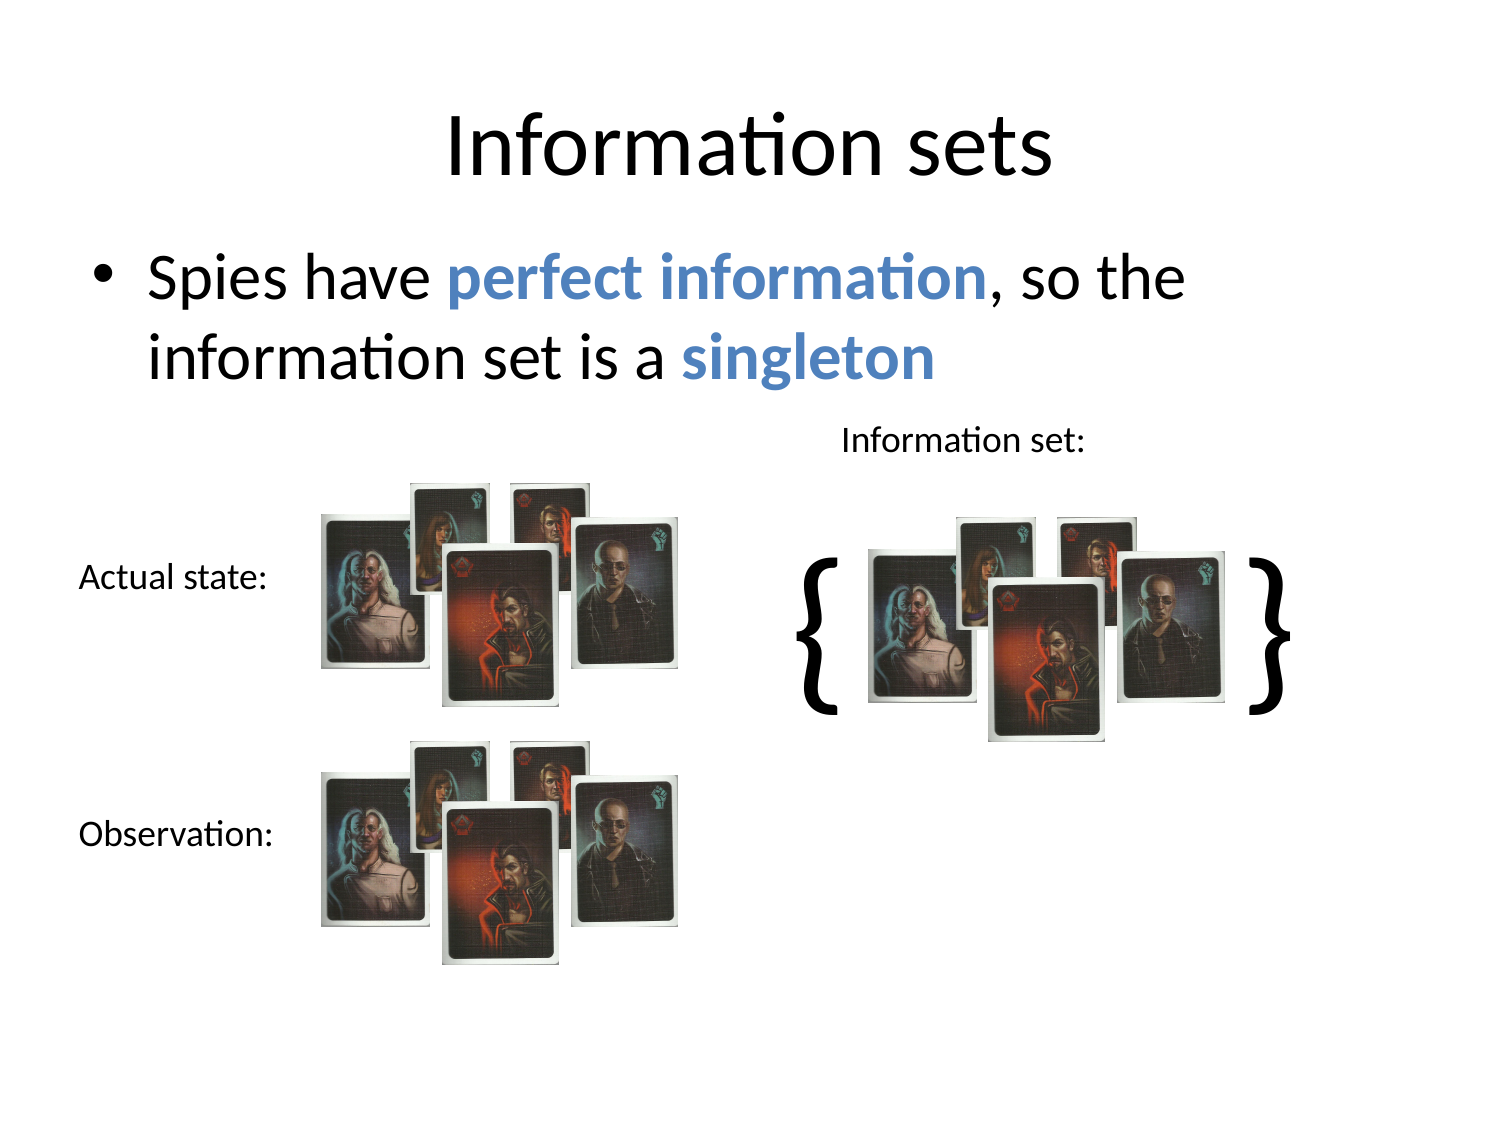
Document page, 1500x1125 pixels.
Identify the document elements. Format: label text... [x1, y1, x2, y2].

list Spies have perfect information, so the information set is a singleton [76, 224, 1427, 438]
text_box Observation: [63, 801, 290, 862]
title Information sets [75, 45, 1425, 233]
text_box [321, 482, 678, 708]
text_box } [1224, 499, 1313, 735]
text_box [321, 740, 678, 966]
text_box Information set: [826, 407, 1101, 467]
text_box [867, 517, 1225, 742]
text_box Actual state: [63, 544, 283, 605]
text_box { [775, 499, 863, 735]
